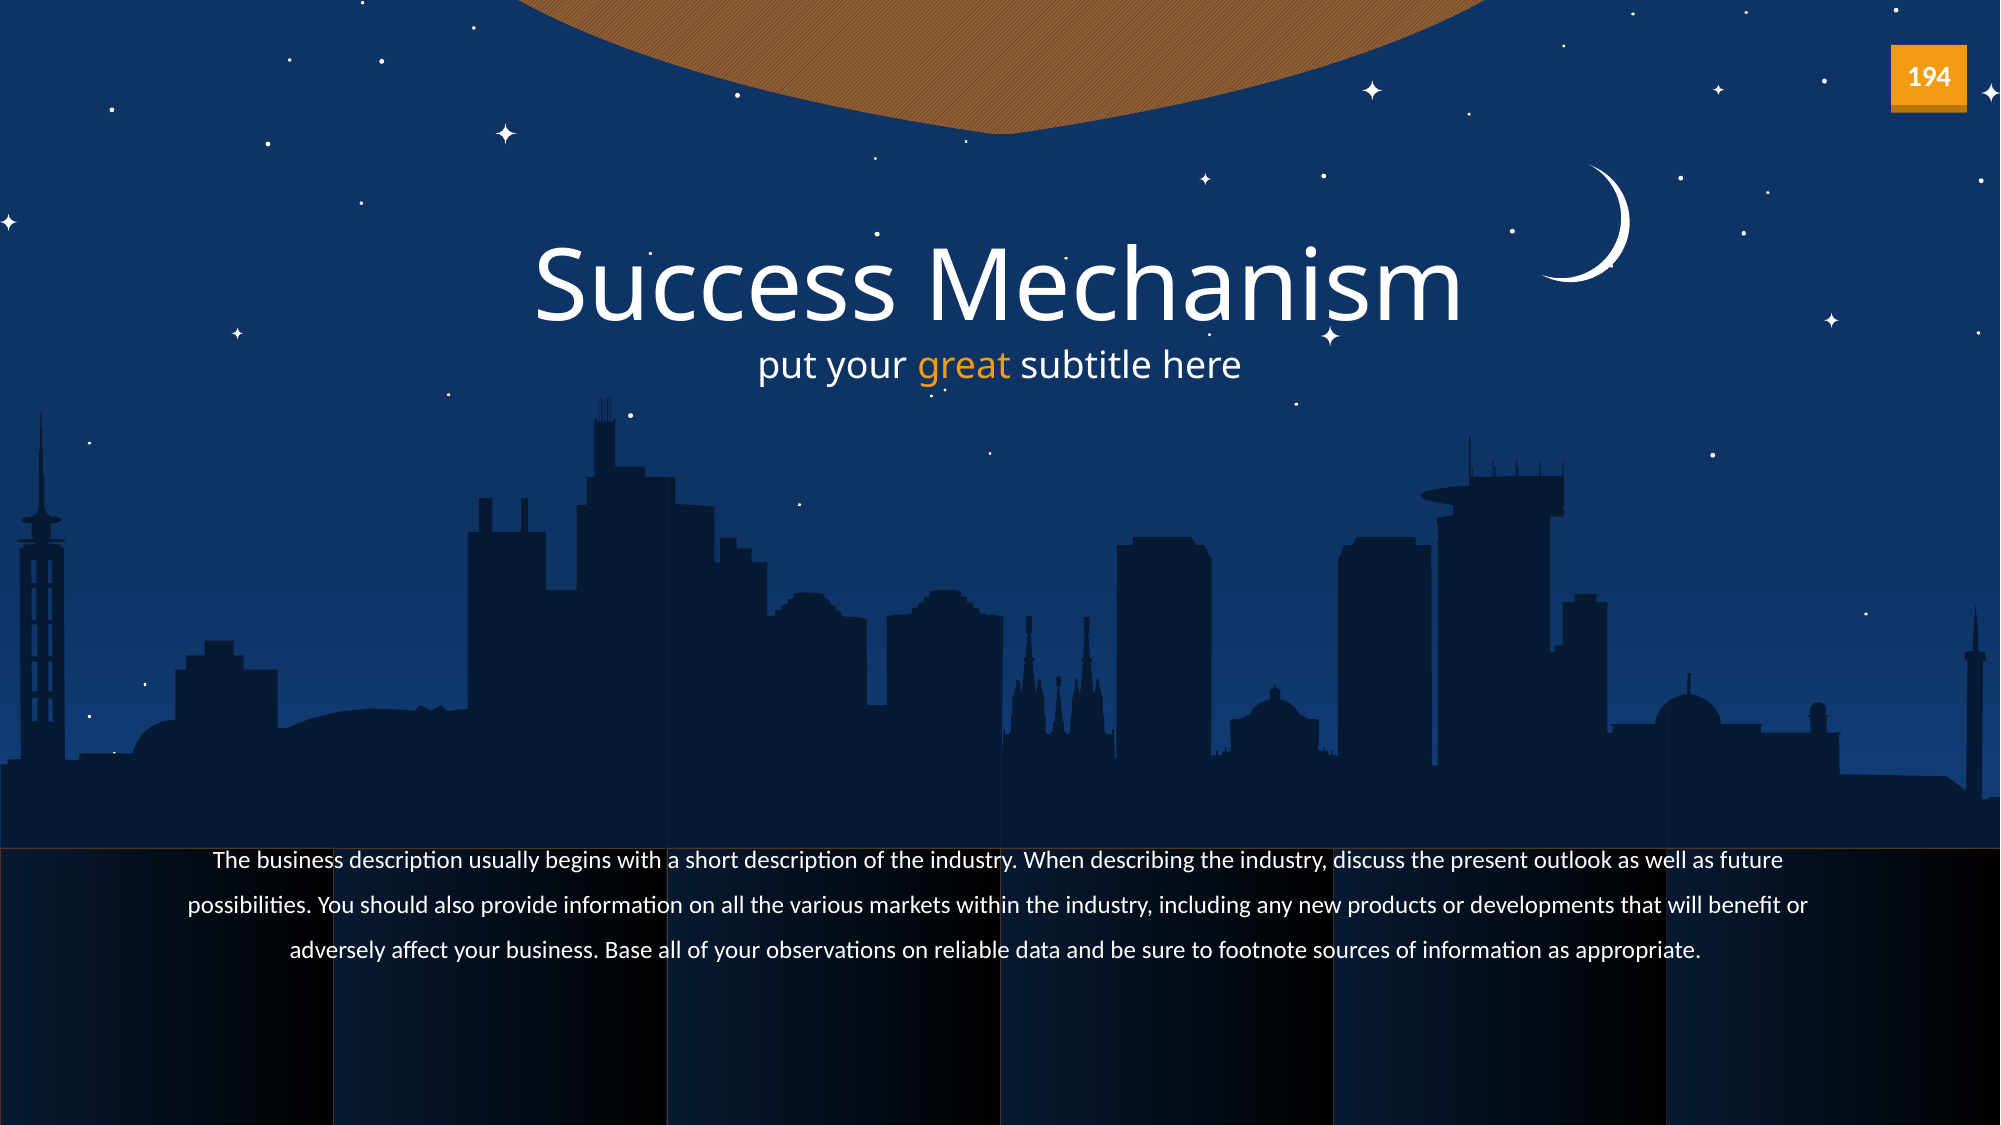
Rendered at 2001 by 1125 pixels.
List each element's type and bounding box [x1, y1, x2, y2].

text_box [0, 0, 2000, 1125]
